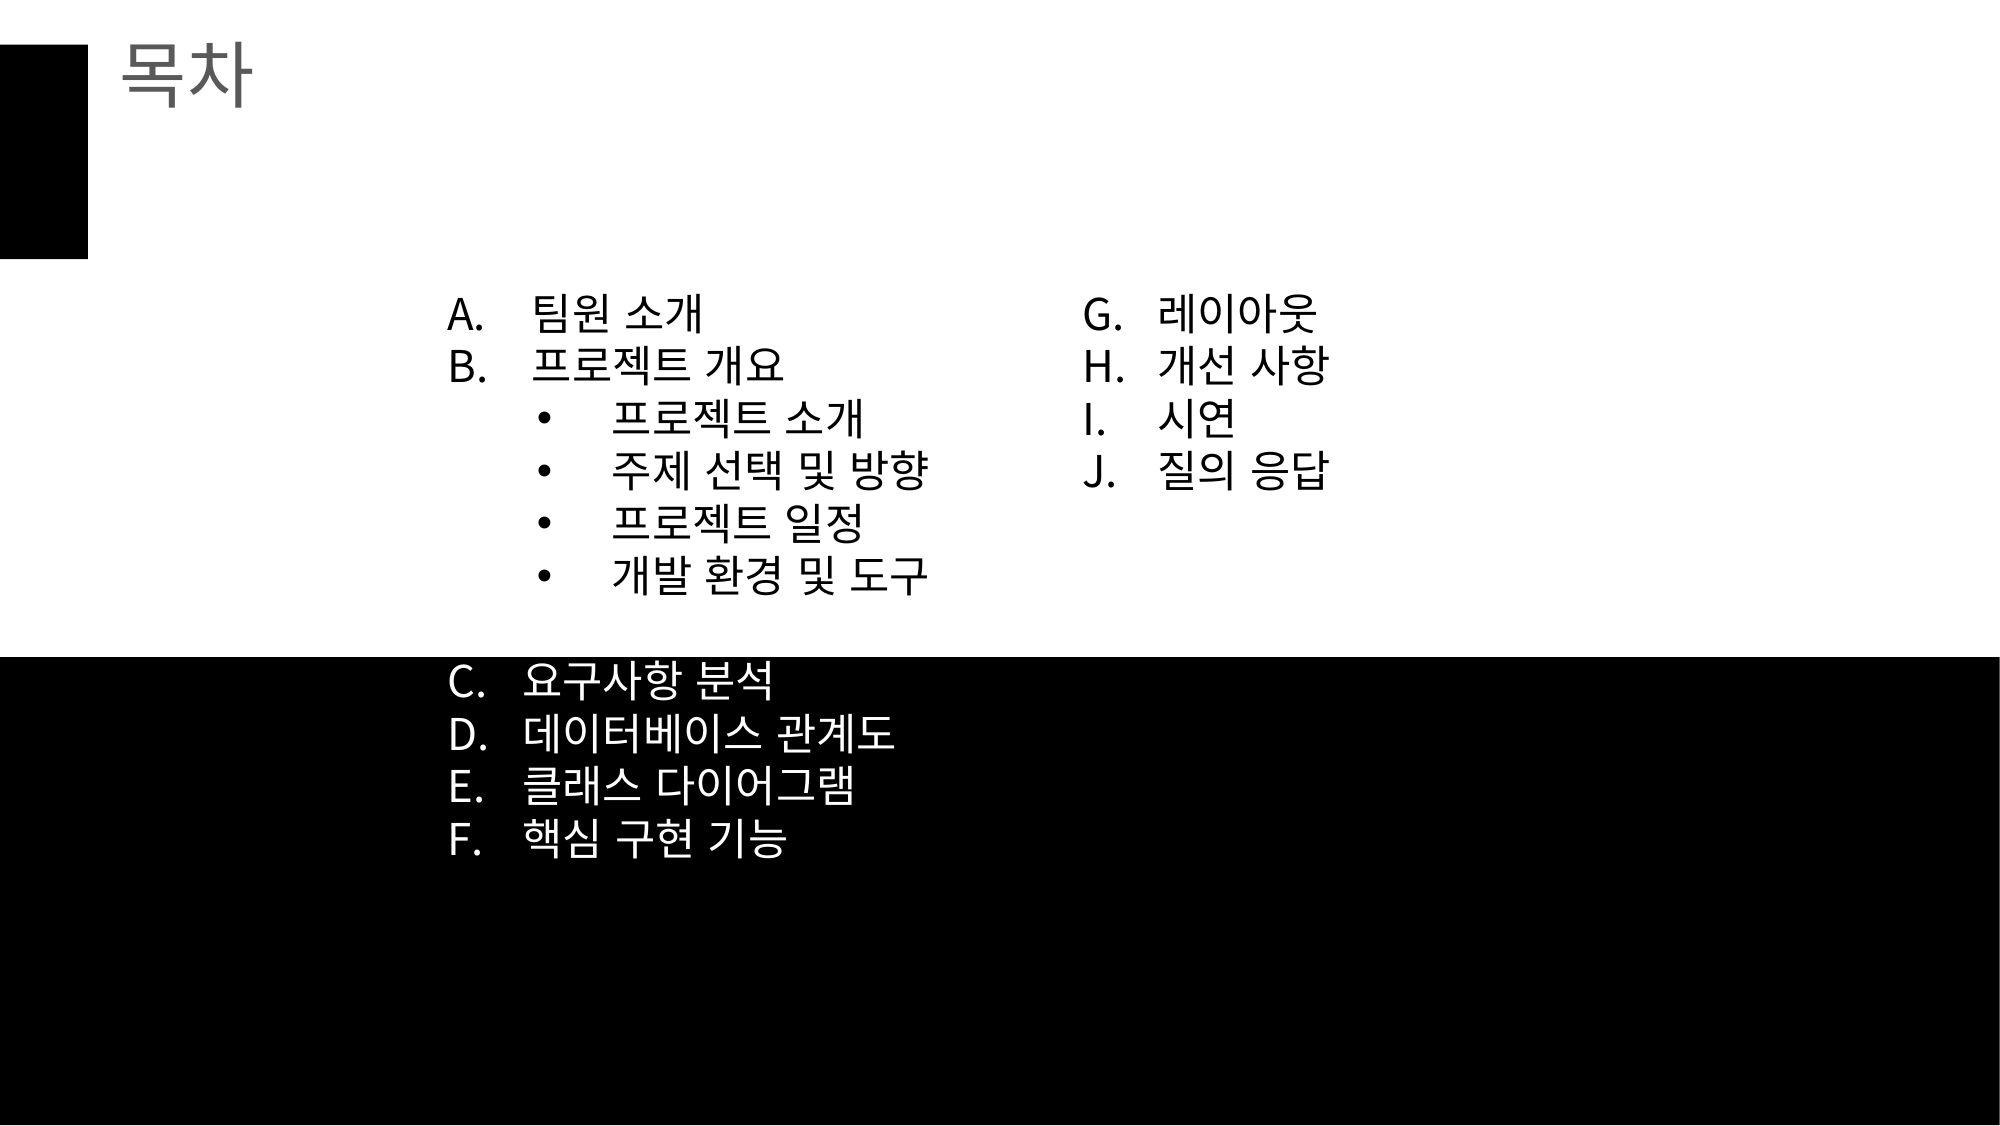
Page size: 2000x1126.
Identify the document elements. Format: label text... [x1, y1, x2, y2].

text_box [0, 199, 90, 261]
text_box 팀원 소개 프로젝트 개요 프로젝트 소개 주제 선택 및 방향 프로젝트 일정 개발 환경 및 도구 요구사항 분석 데이터베이스 관계도 클래스 다이어그램 핵심 구현 기능 레이아웃 개선 사항 시연 질의 응답 [432, 279, 1733, 922]
text_box 목차 [0, 0, 528, 199]
text_box [0, 655, 2000, 1126]
